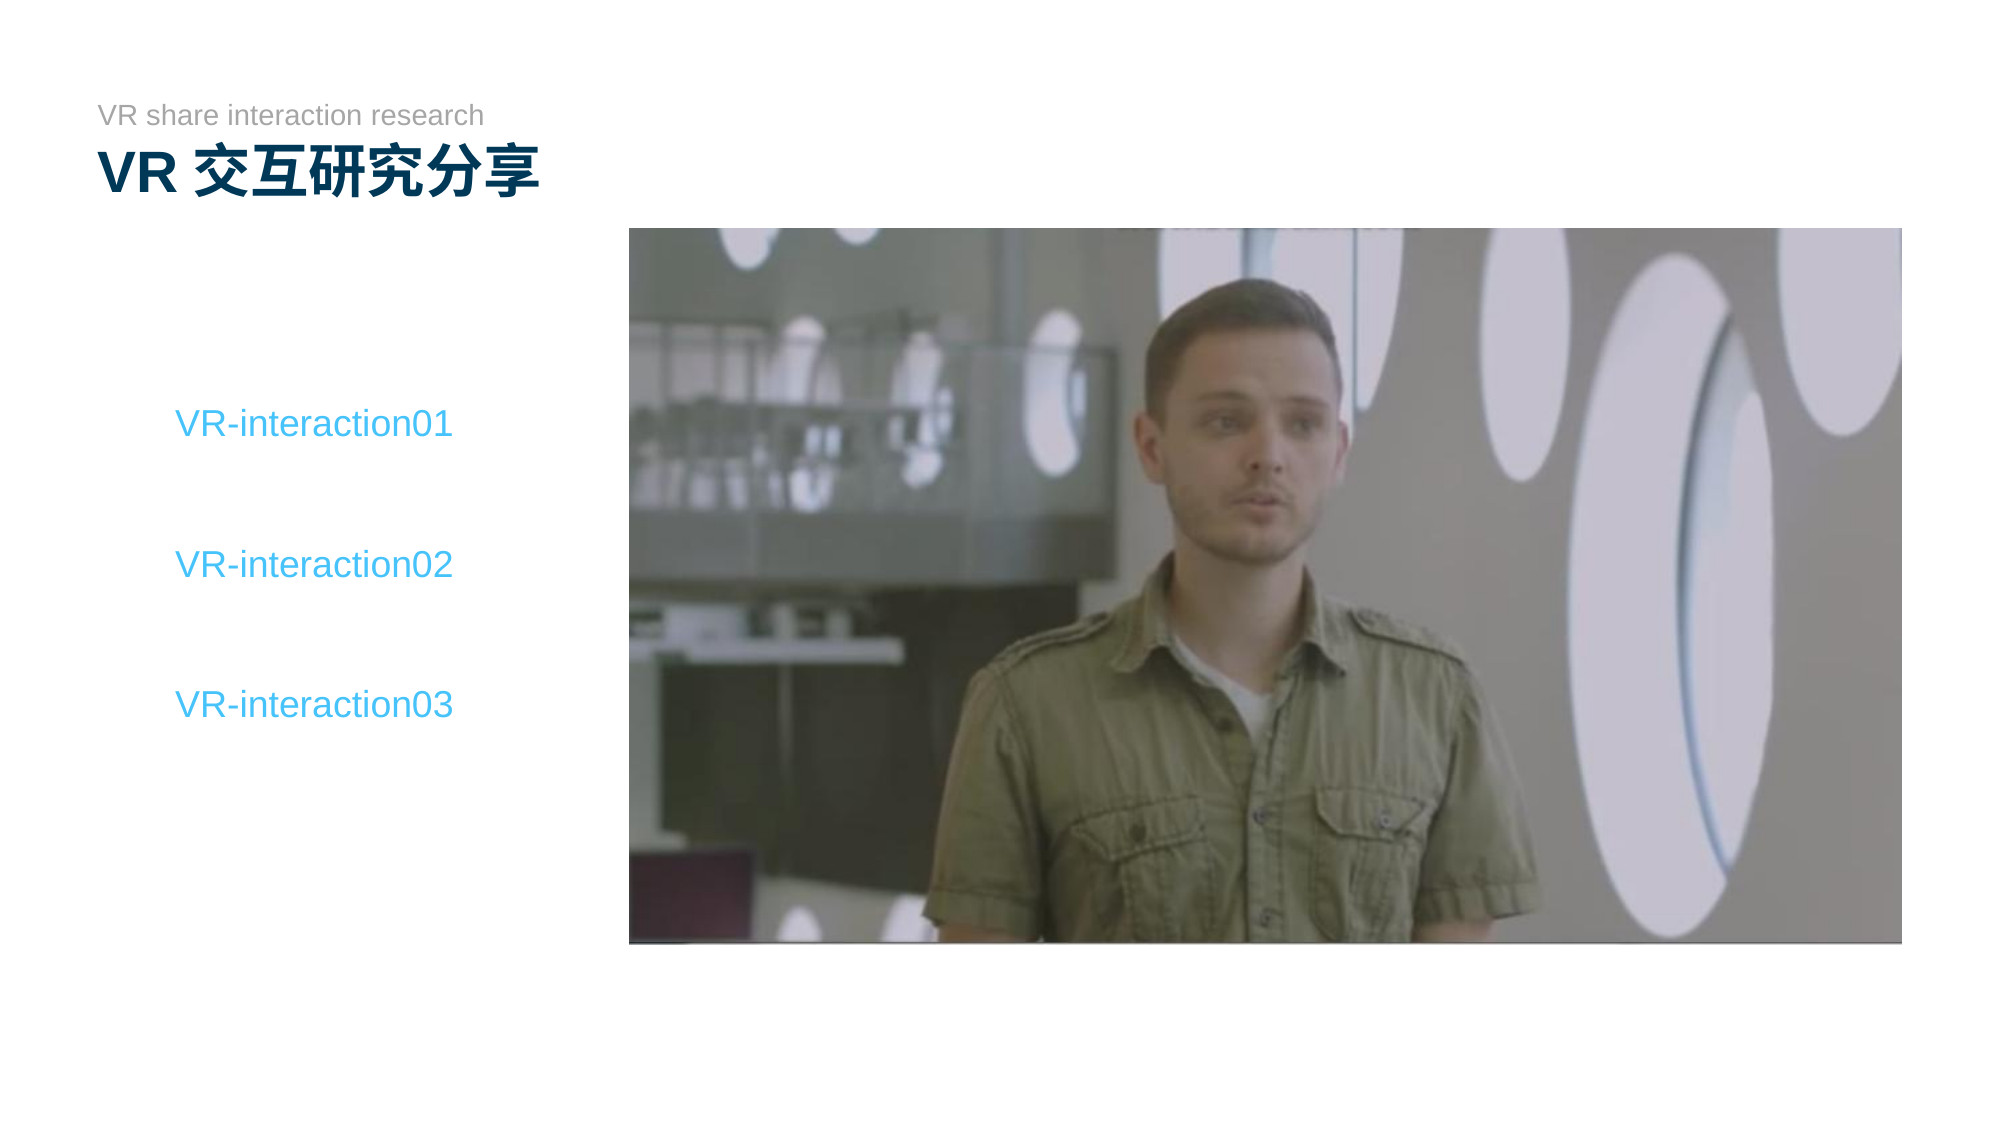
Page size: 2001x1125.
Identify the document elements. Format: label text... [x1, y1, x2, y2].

text_box VR-interaction03 [97, 672, 532, 732]
text_box VR share interaction research [97, 88, 1639, 139]
text_box VR交互研究分享 [97, 139, 1639, 205]
text_box VR-interaction01 [97, 391, 532, 452]
picture [629, 227, 1902, 945]
text_box VR-interaction02 [97, 532, 532, 593]
